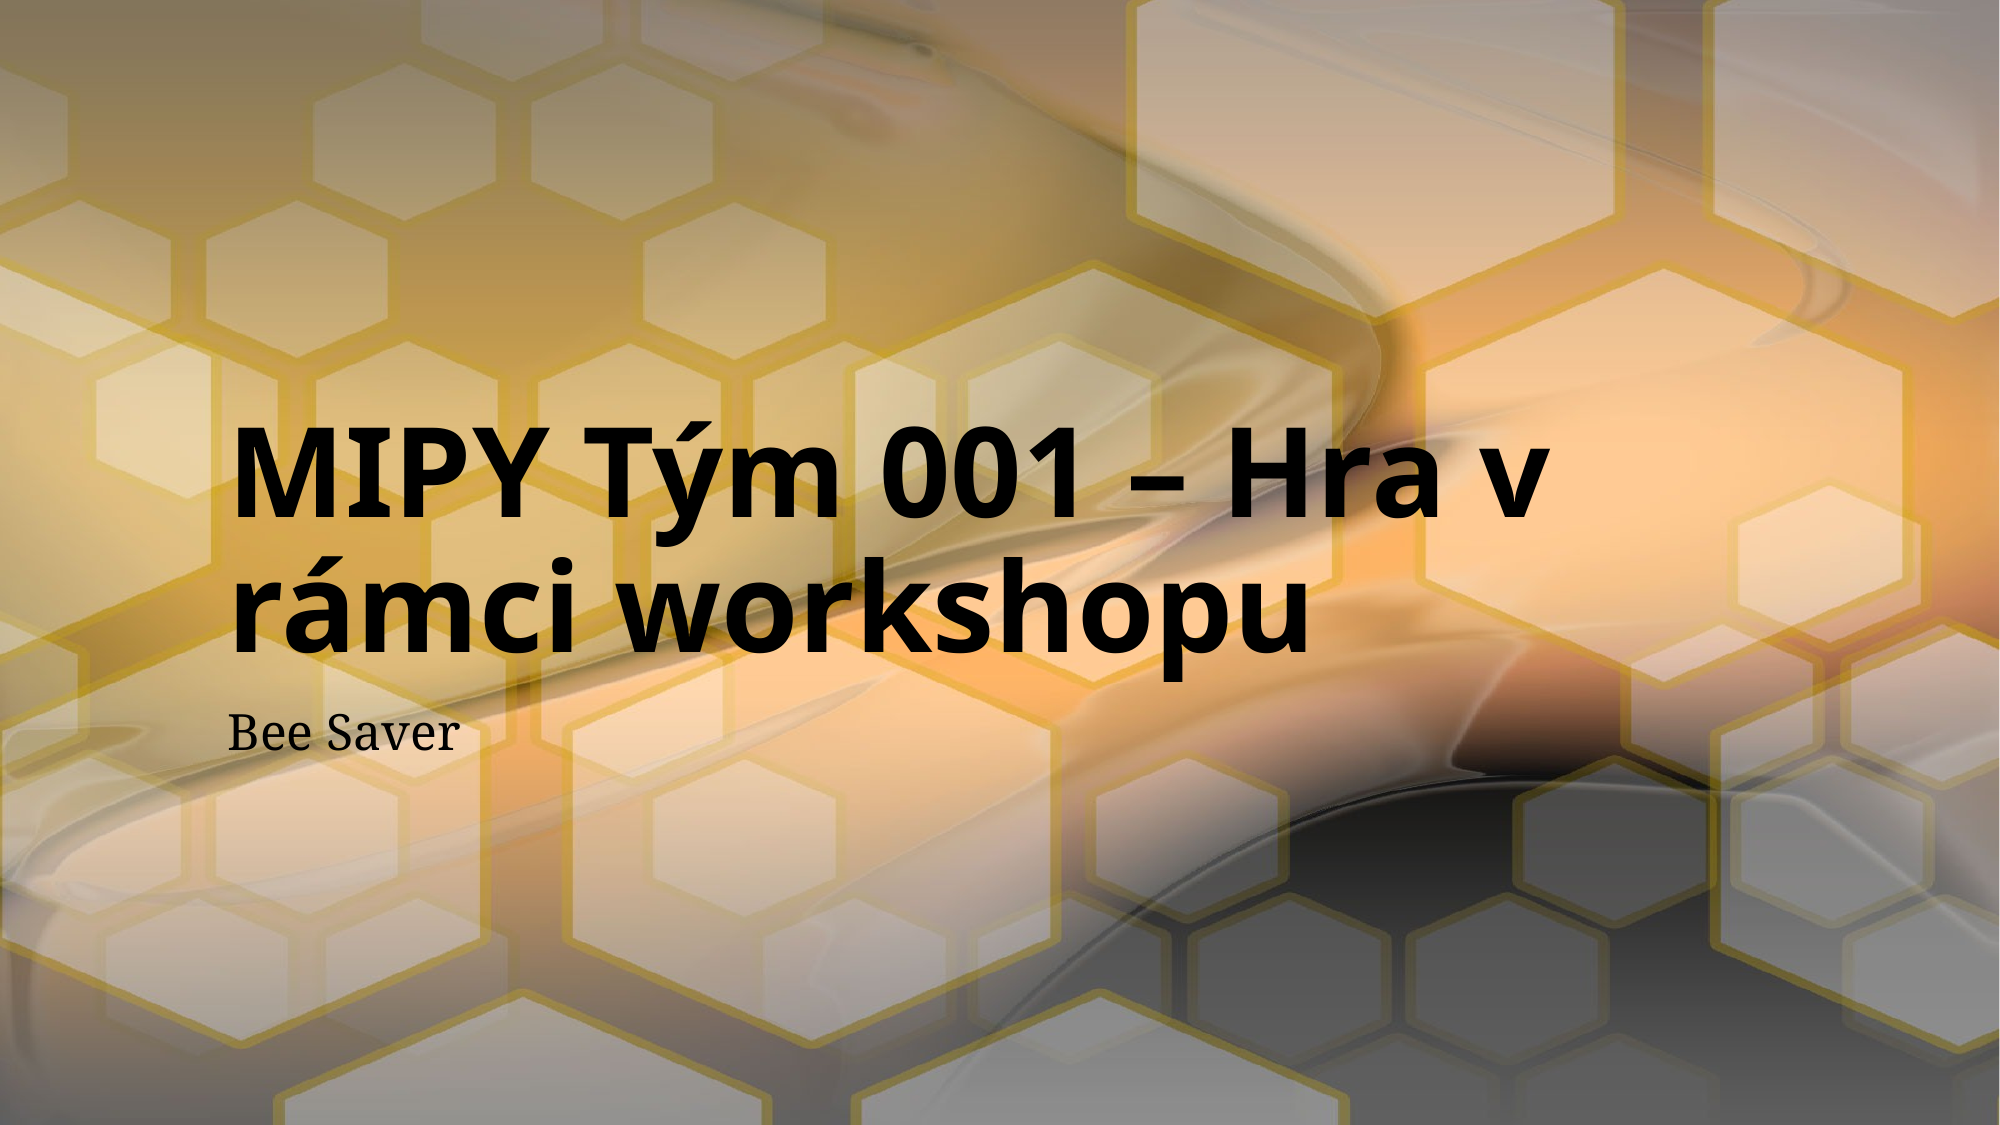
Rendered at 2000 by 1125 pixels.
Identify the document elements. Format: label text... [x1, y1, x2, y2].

picture [0, 0, 2000, 1125]
title MIPY Tým 001 – Hra v rámci workshopu [212, 162, 1600, 688]
subtitle Bee Saver [212, 699, 1600, 925]
